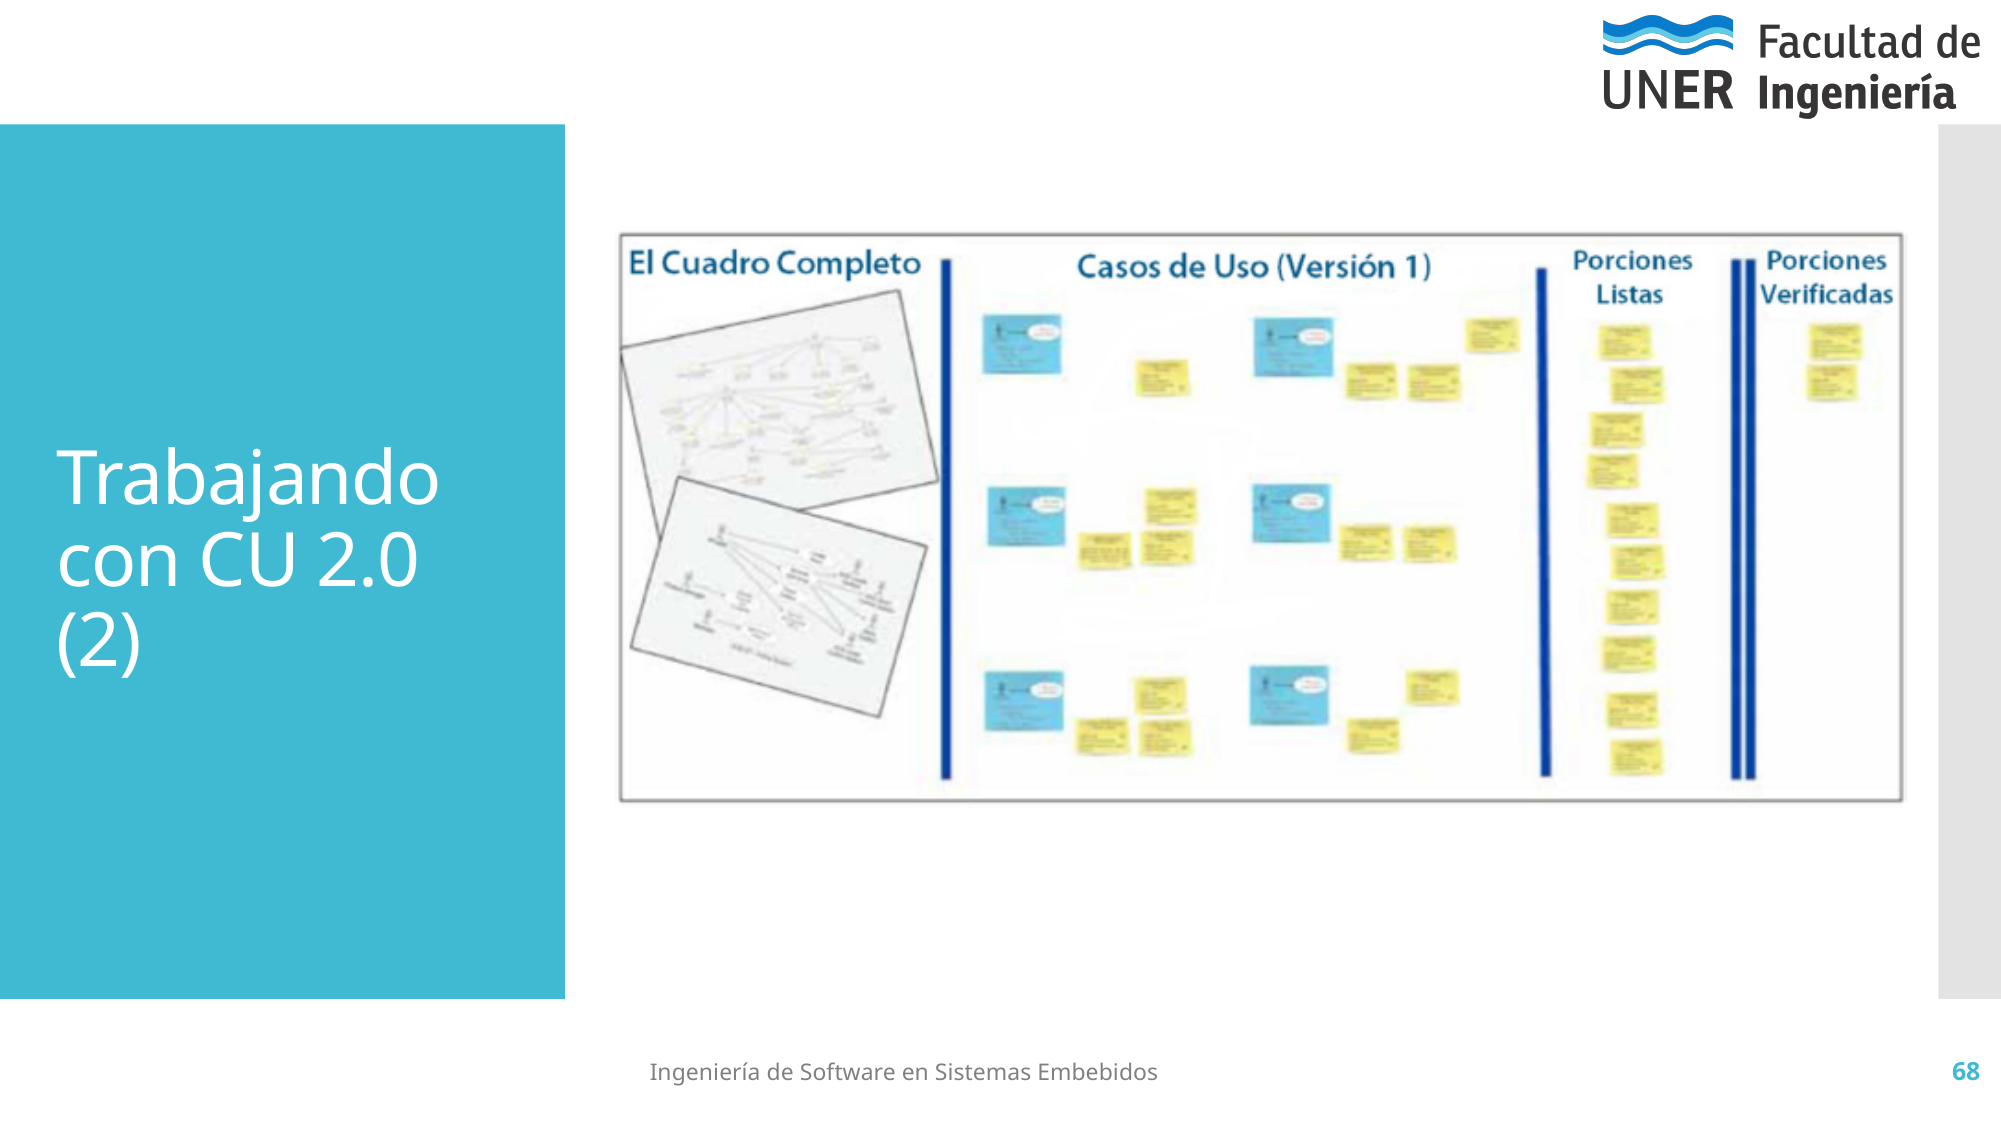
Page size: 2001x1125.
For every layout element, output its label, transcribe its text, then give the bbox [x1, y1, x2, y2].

picture [1587, 0, 1996, 134]
footer Ingeniería de Software en Sistemas Embebidos [634, 1042, 1605, 1103]
picture [608, 222, 1915, 812]
title Trabajando con CU 2.0 (2) [41, 184, 525, 940]
slide_number 68 [1744, 1042, 1996, 1103]
